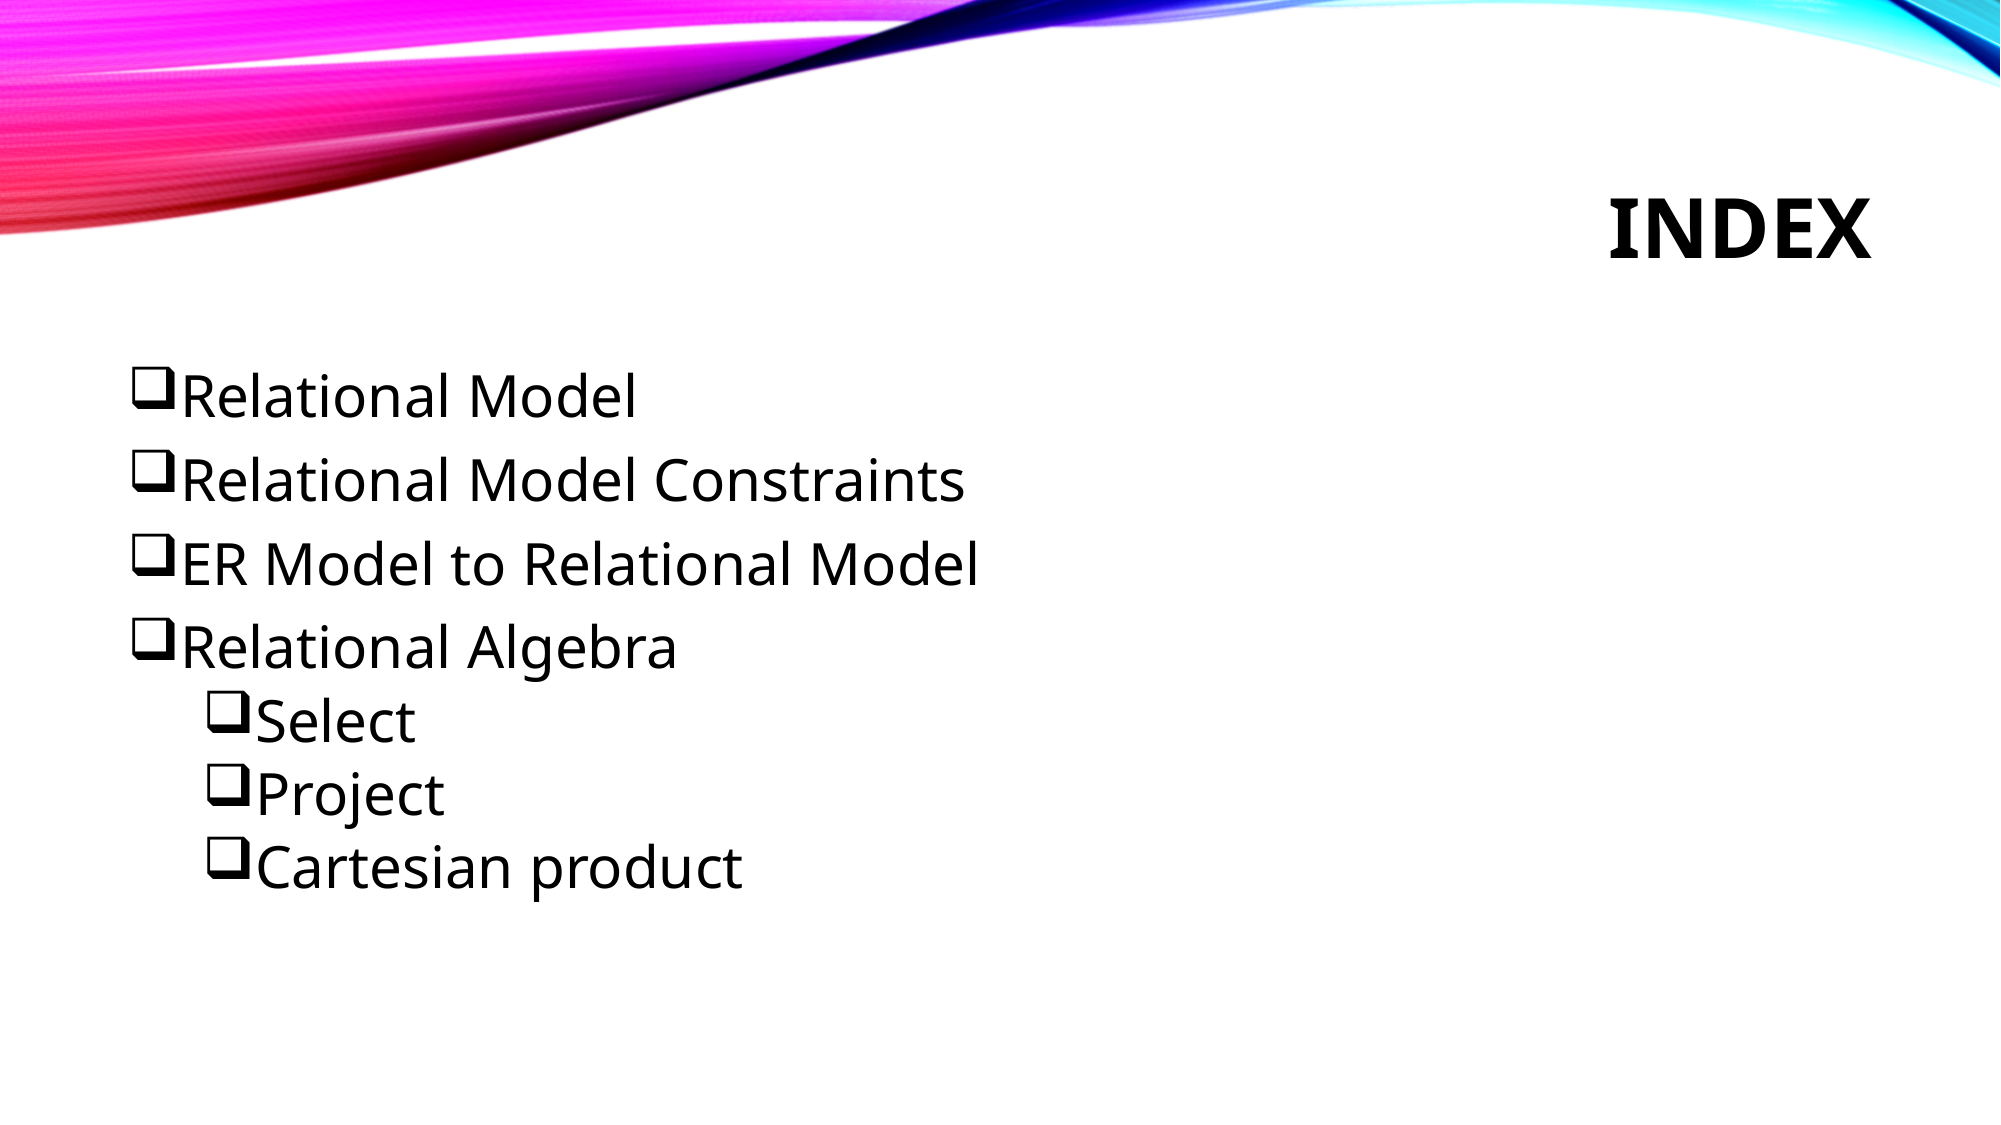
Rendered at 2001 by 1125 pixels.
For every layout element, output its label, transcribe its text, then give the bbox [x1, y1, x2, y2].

list Relational Model Relational Model Constraints ER Model to Relational Model Relational Algebra Select Project Cartesian product [112, 360, 1888, 1021]
title index [474, 125, 1888, 338]
picture [1910, 0, 2000, 45]
picture [0, 0, 2000, 237]
picture [1890, 0, 2000, 75]
